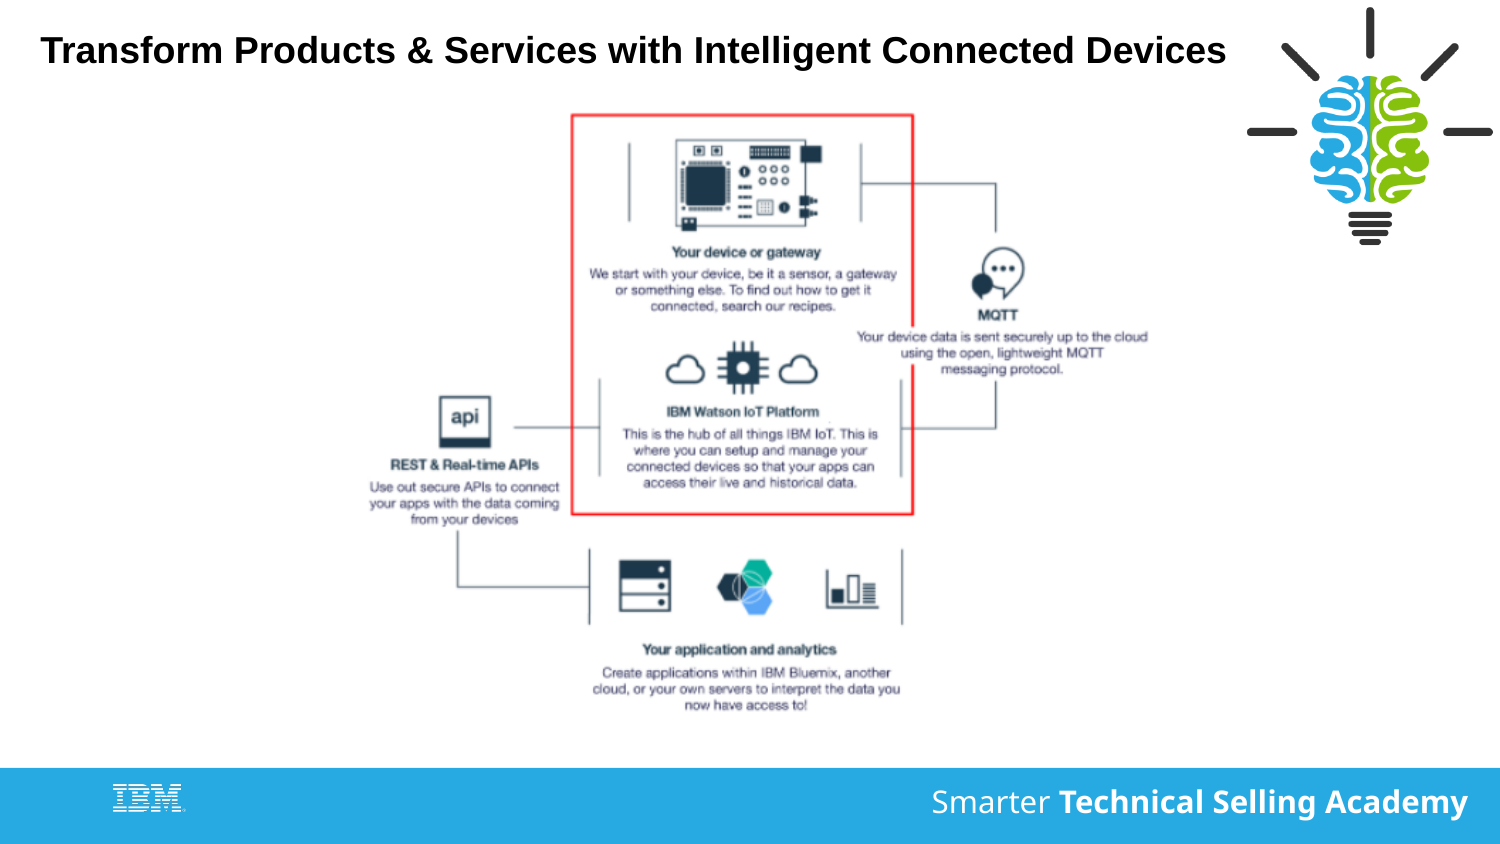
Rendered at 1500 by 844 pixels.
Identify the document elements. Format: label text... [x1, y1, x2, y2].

picture [317, 72, 1199, 760]
picture [1241, 0, 1500, 246]
title Transform Products & Services with Intelligent Connected Devices [23, 9, 1462, 89]
